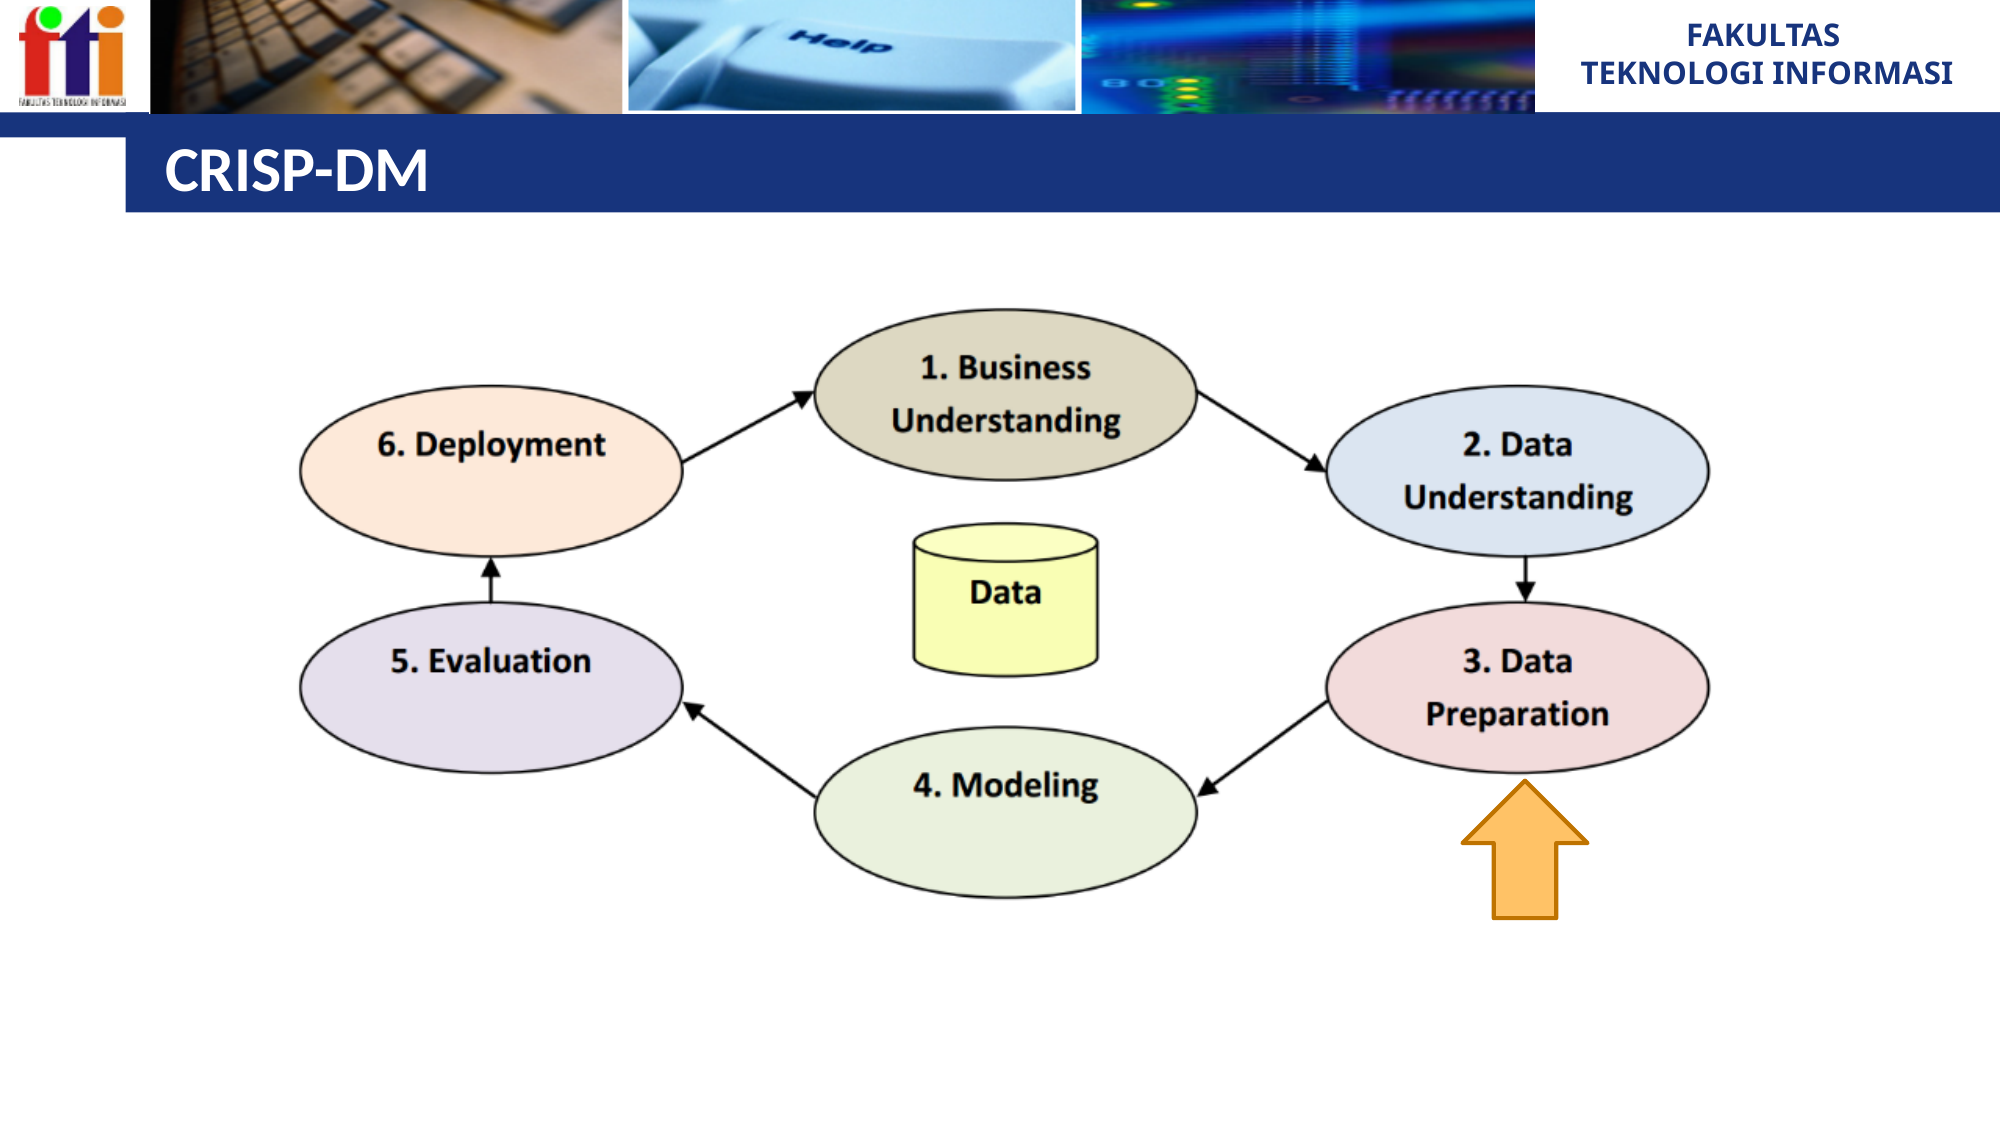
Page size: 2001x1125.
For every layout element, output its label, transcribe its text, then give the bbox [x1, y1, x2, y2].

picture [262, 271, 1733, 922]
picture [149, 0, 1535, 114]
picture [19, 6, 126, 106]
title CRISP-DM [149, 119, 1934, 213]
